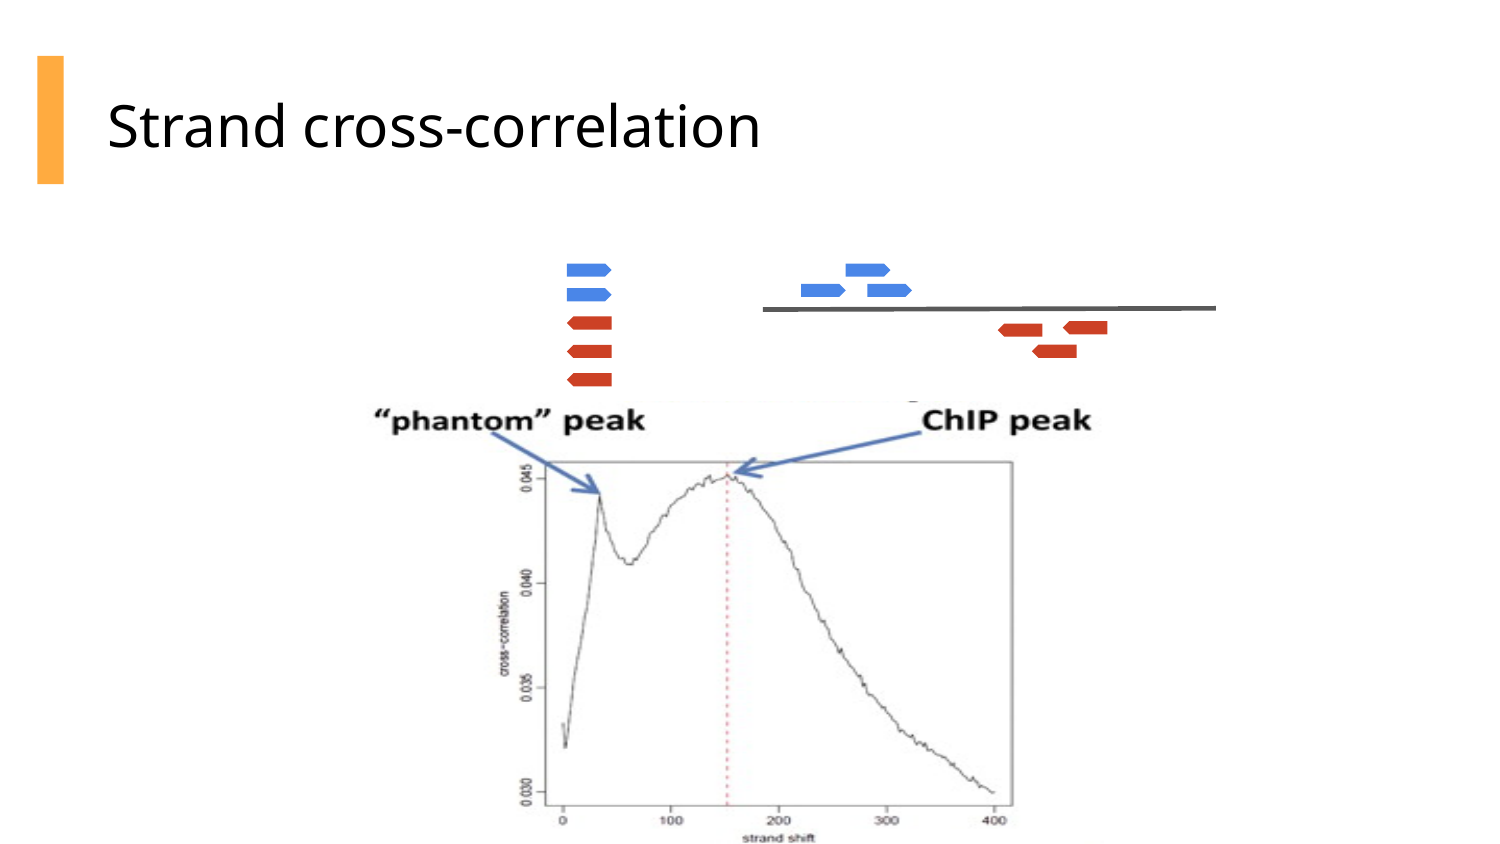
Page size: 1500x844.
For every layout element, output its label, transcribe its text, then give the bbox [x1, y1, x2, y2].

text_box [867, 283, 913, 297]
text_box [566, 263, 612, 277]
text_box [566, 316, 612, 330]
text_box [1062, 321, 1108, 335]
title Strand cross-correlation [92, 72, 1491, 167]
text_box [566, 288, 612, 302]
text_box [997, 323, 1043, 337]
text_box [1031, 344, 1077, 358]
picture [352, 401, 1104, 844]
text_box [566, 373, 612, 387]
text_box [566, 344, 612, 358]
text_box [845, 263, 891, 277]
text_box [801, 283, 846, 297]
